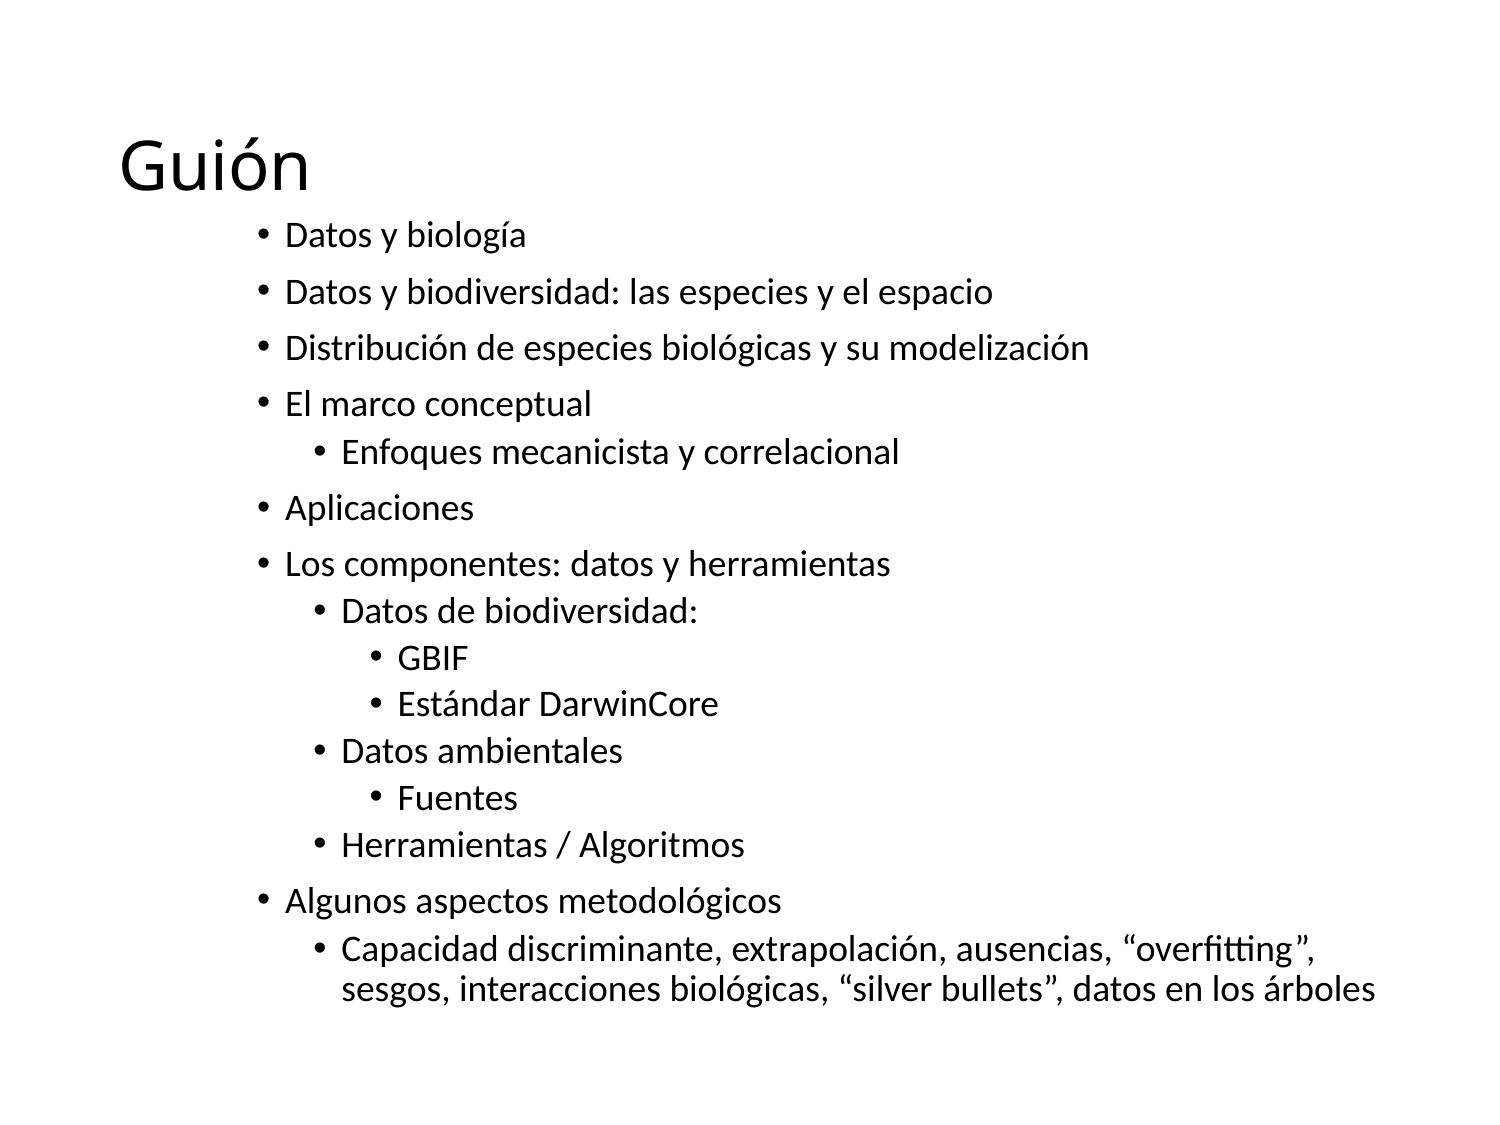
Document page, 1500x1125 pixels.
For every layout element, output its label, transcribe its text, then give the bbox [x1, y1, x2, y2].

list Datos y biología Datos y biodiversidad: las especies y el espacio Distribución de especies biológicas y su modelización El marco conceptual Enfoques mecanicista y correlacional Aplicaciones Los componentes: datos y herramientas Datos de biodiversidad: GBIF Estándar DarwinCore Datos ambientales Fuentes Herramientas / Algoritmos Algunos aspectos metodológicos Capacidad discriminante, extrapolación, ausencias, “overfitting”, sesgos, interacciones biológicas, “silver bullets”, datos en los árboles [242, 208, 1425, 1083]
title Guión [103, 59, 1397, 278]
